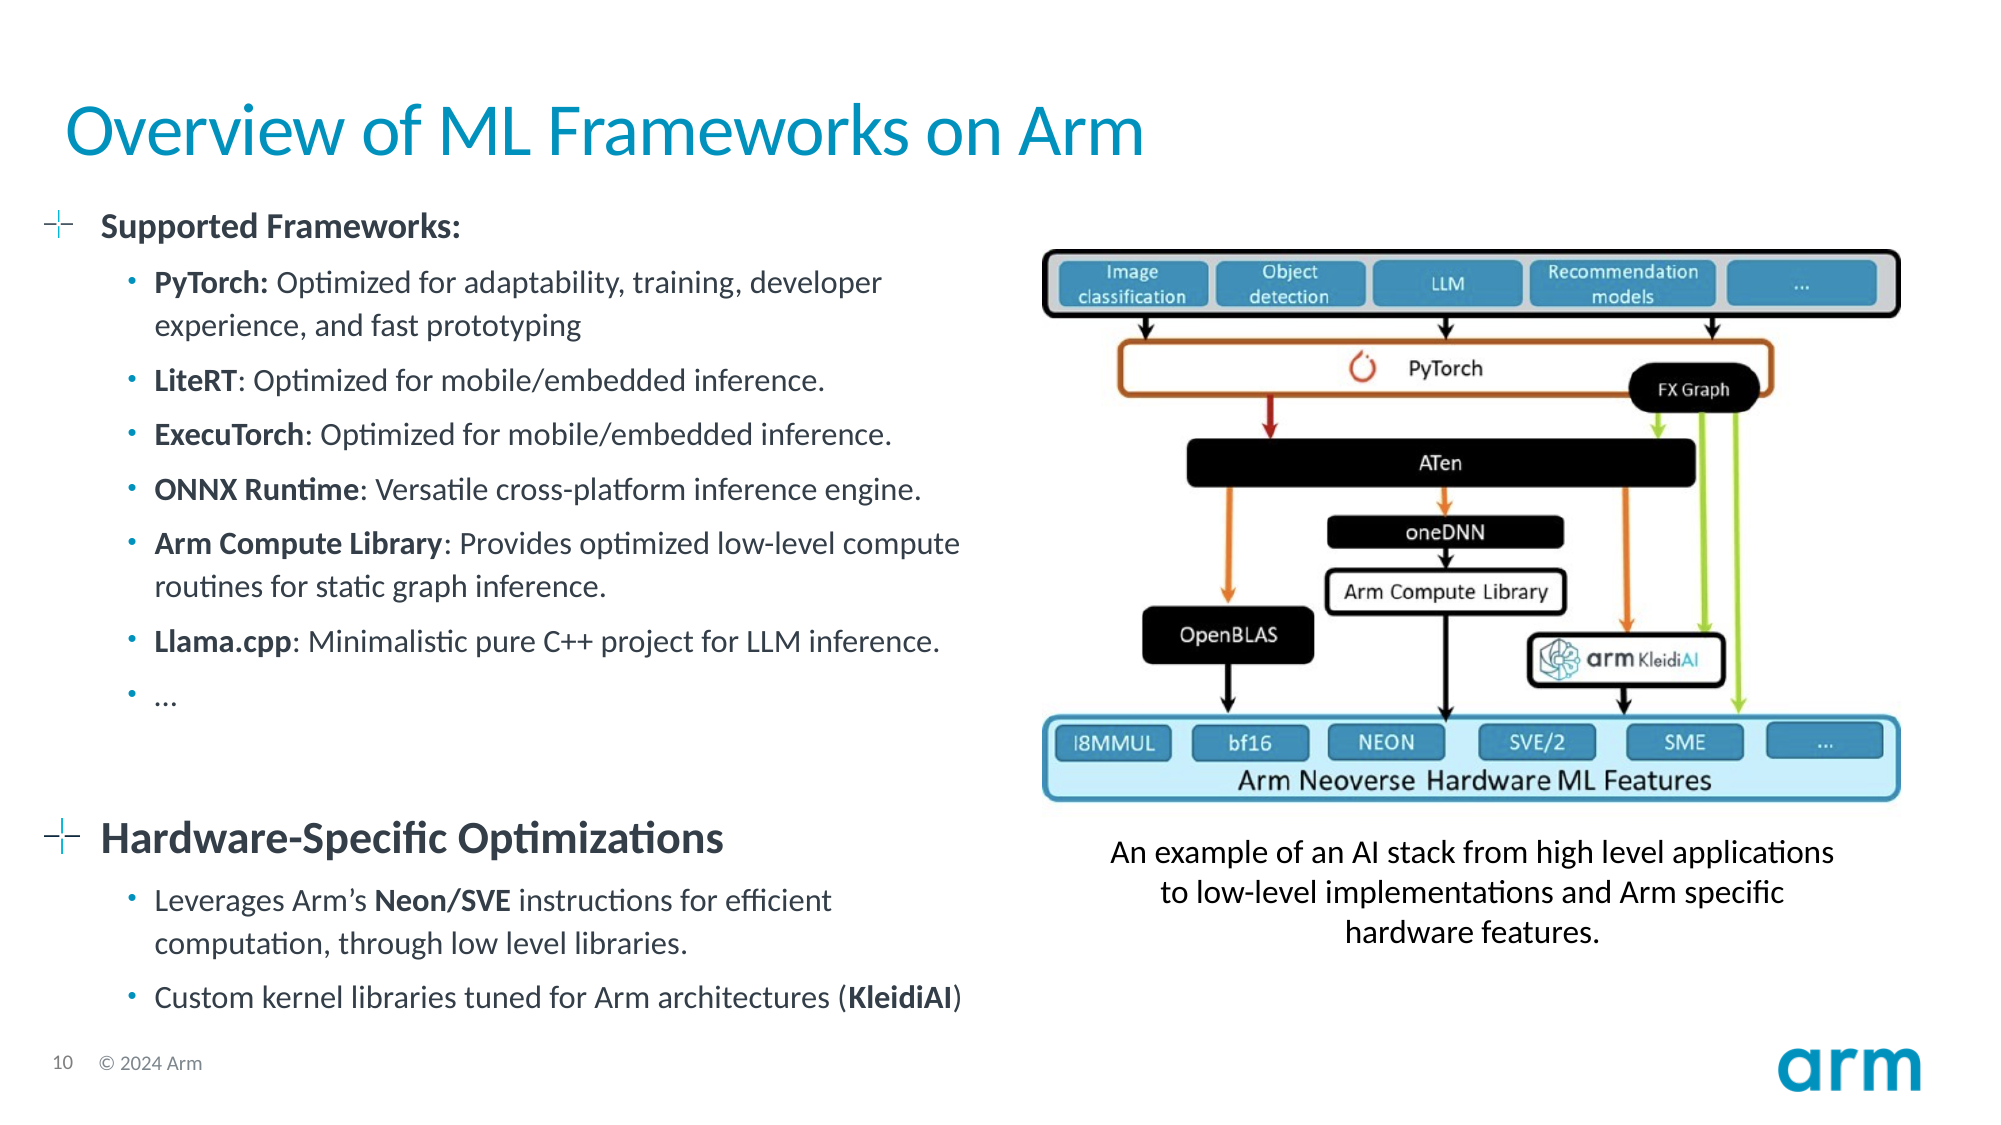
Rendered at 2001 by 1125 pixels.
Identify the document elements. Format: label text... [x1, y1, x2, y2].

picture [1777, 1047, 1922, 1093]
picture [44, 818, 80, 854]
picture [44, 210, 73, 238]
title Overview of ML Frameworks on Arm [65, 78, 1908, 186]
text_box An example of an AI stack from high level applications to low-level implementations and Arm specific hardware features. [1089, 823, 1856, 958]
picture [1023, 226, 1923, 823]
list Supported Frameworks: PyTorch: Optimized for adaptability, training, developer experience, and fast prototyping LiteRT: Optimized for mobile/embedded inference. ExecuTorch: Optimized for mobile/embedded inference. ONNX Runtime: Versatile cross-platform inference engine. Arm Compute Library: Provides optimized low-level compute routines for static graph inference. Llama.cpp: Minimalistic pure C++ project for LLM inference. … Hardware-Specific Optimizations Leverages Arm’s Neon/SVE instructions for efficient computation, through low level libraries. Custom kernel libraries tuned for Arm architectures (KleidiAI) [44, 197, 991, 1025]
